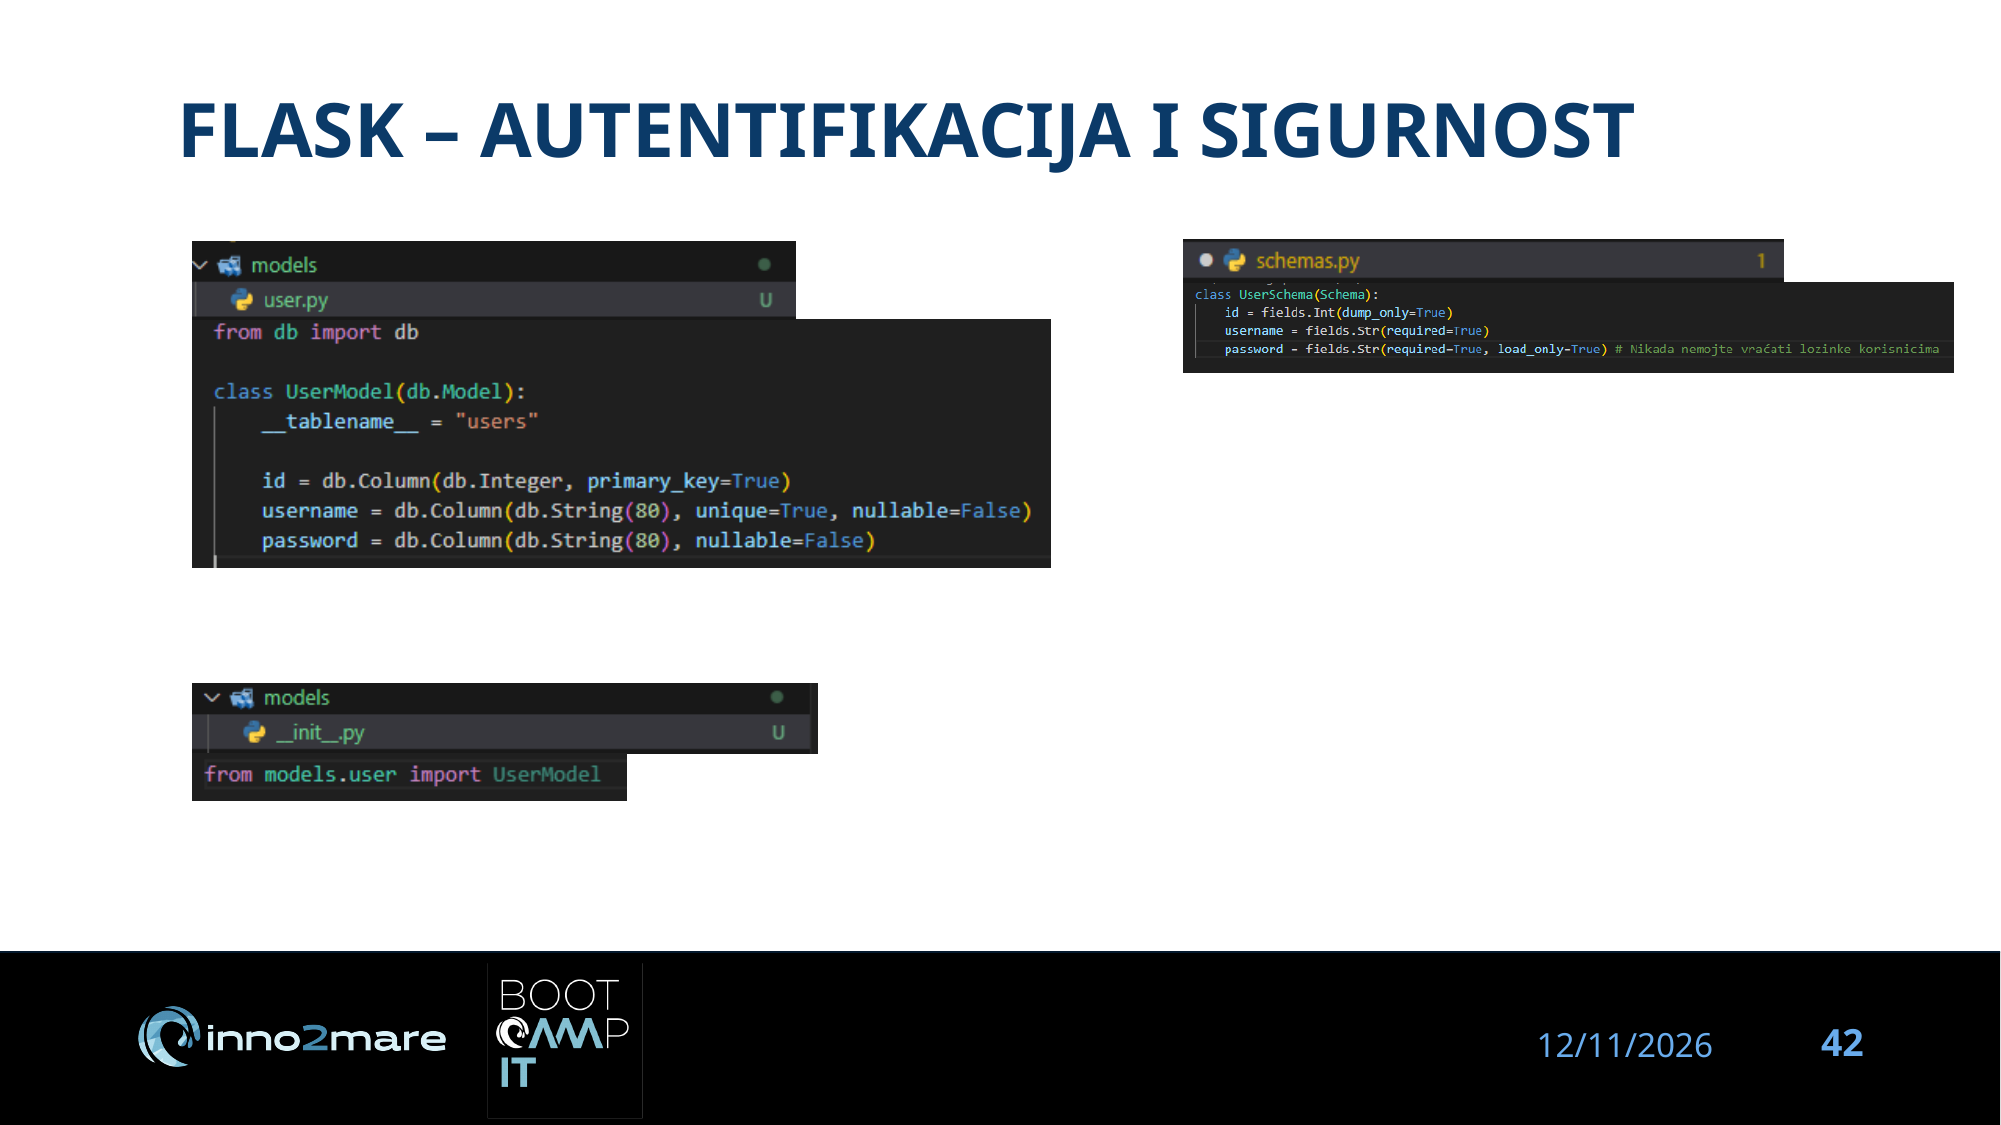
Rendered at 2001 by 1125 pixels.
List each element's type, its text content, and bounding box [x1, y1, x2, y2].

text_box FLASK – Autentifikacija i sigurnost [162, 62, 1888, 203]
picture [192, 241, 1051, 568]
picture [138, 957, 690, 1124]
picture [192, 683, 818, 801]
picture [1183, 239, 1954, 374]
